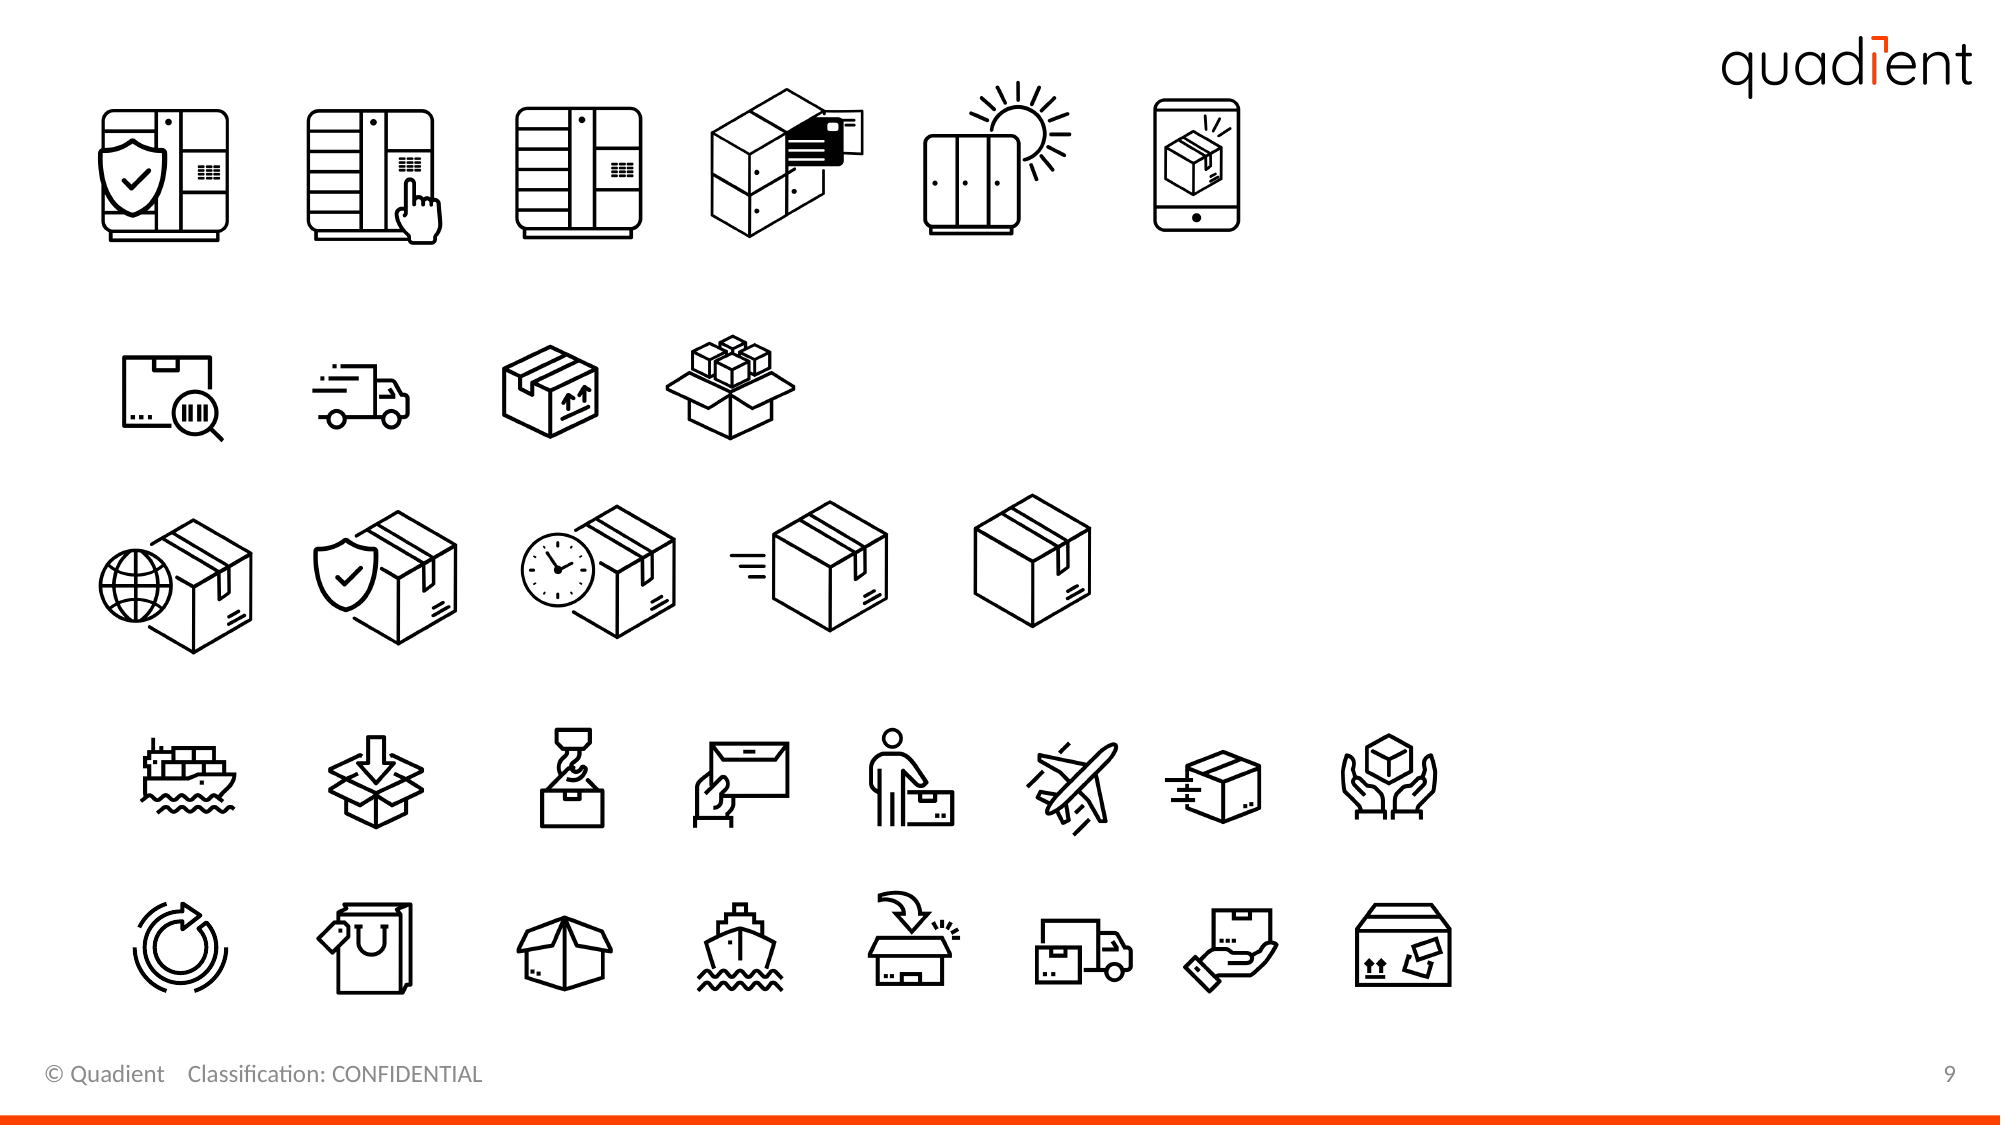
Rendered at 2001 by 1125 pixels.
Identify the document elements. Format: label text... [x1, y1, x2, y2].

picture [726, 485, 896, 655]
footer © Quadient Classification: CONFIDENTIAL [28, 1042, 704, 1103]
picture [285, 88, 455, 257]
picture [1722, 36, 1972, 99]
picture [481, 869, 651, 1039]
picture [907, 77, 1077, 247]
slide_number 9 [1521, 1042, 1972, 1103]
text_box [132, 901, 229, 993]
picture [514, 485, 684, 655]
picture [1113, 77, 1283, 247]
picture [701, 78, 871, 248]
picture [77, 85, 247, 255]
picture [89, 308, 259, 478]
picture [295, 496, 465, 666]
picture [644, 298, 814, 468]
picture [493, 85, 663, 255]
picture [466, 303, 636, 473]
picture [93, 499, 263, 669]
picture [944, 469, 1114, 639]
picture [98, 691, 268, 861]
picture [290, 691, 462, 1030]
picture [277, 309, 447, 479]
picture [487, 691, 1488, 1036]
